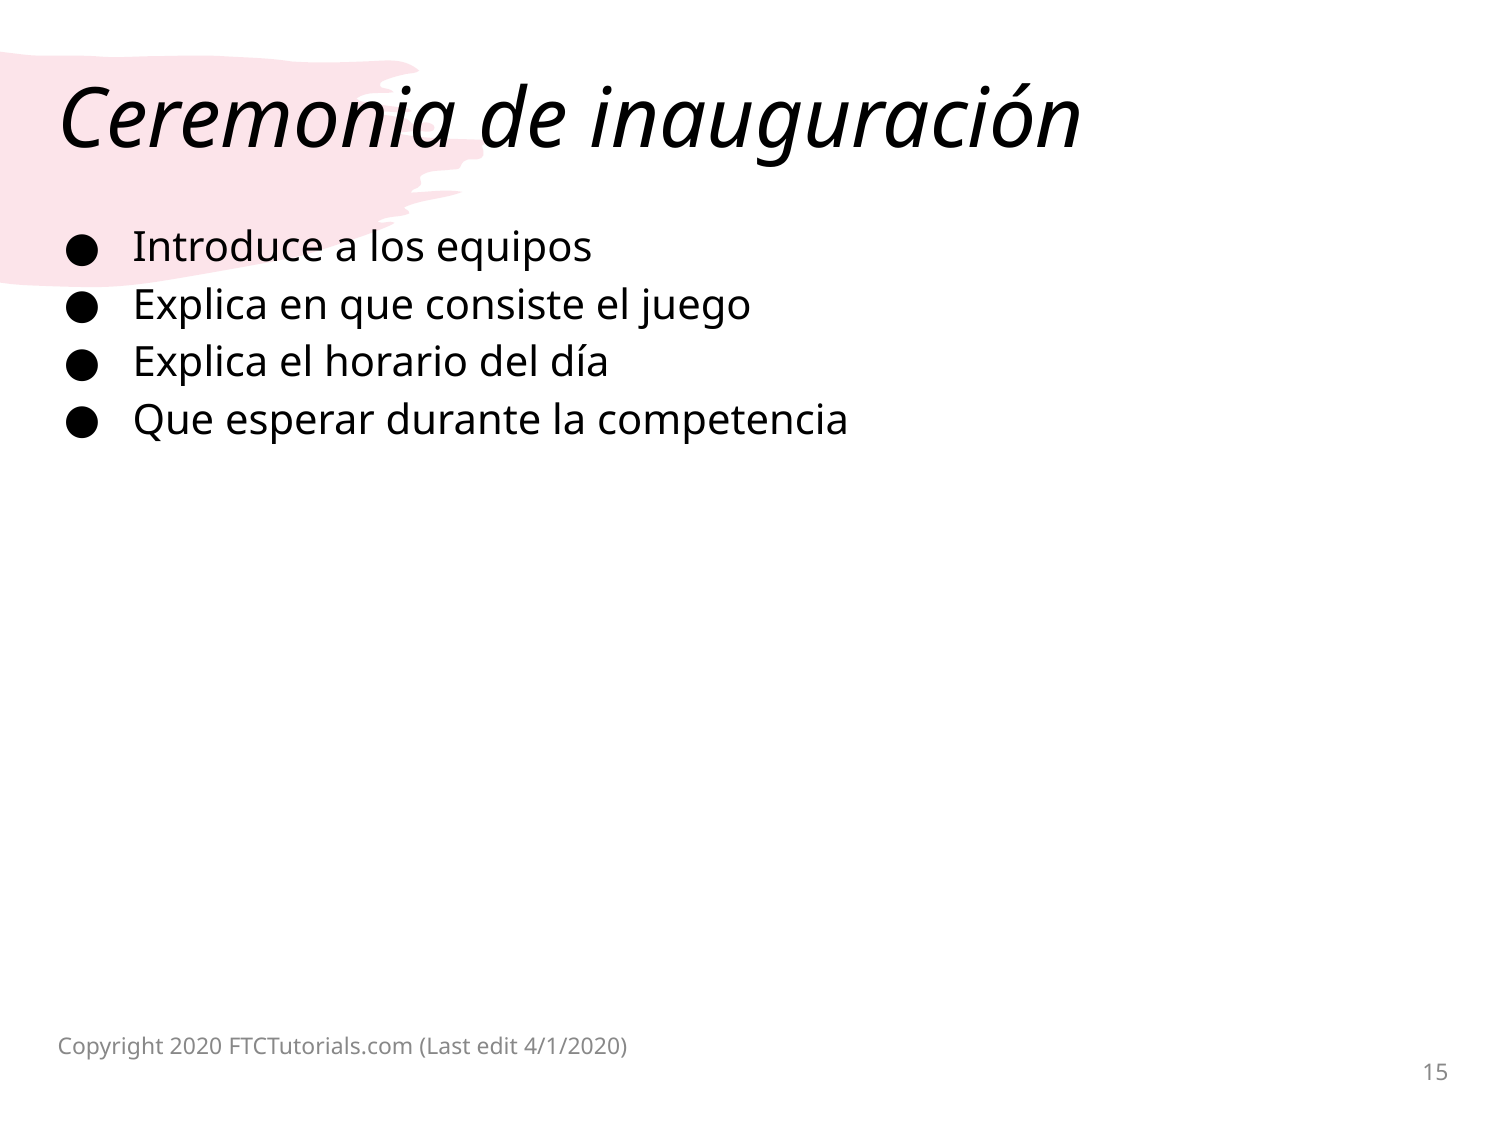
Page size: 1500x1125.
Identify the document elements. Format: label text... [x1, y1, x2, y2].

title Ceremonia de inauguración [42, 59, 1464, 182]
slide_number 15 [1378, 1042, 1464, 1103]
footer Copyright 2020 FTCTutorials.com (Last edit 4/1/2020) [42, 1042, 718, 1103]
list Introduce a los equipos Explica en que consiste el juego Explica el horario del día Que esperar durante la competencia [42, 204, 1464, 1030]
